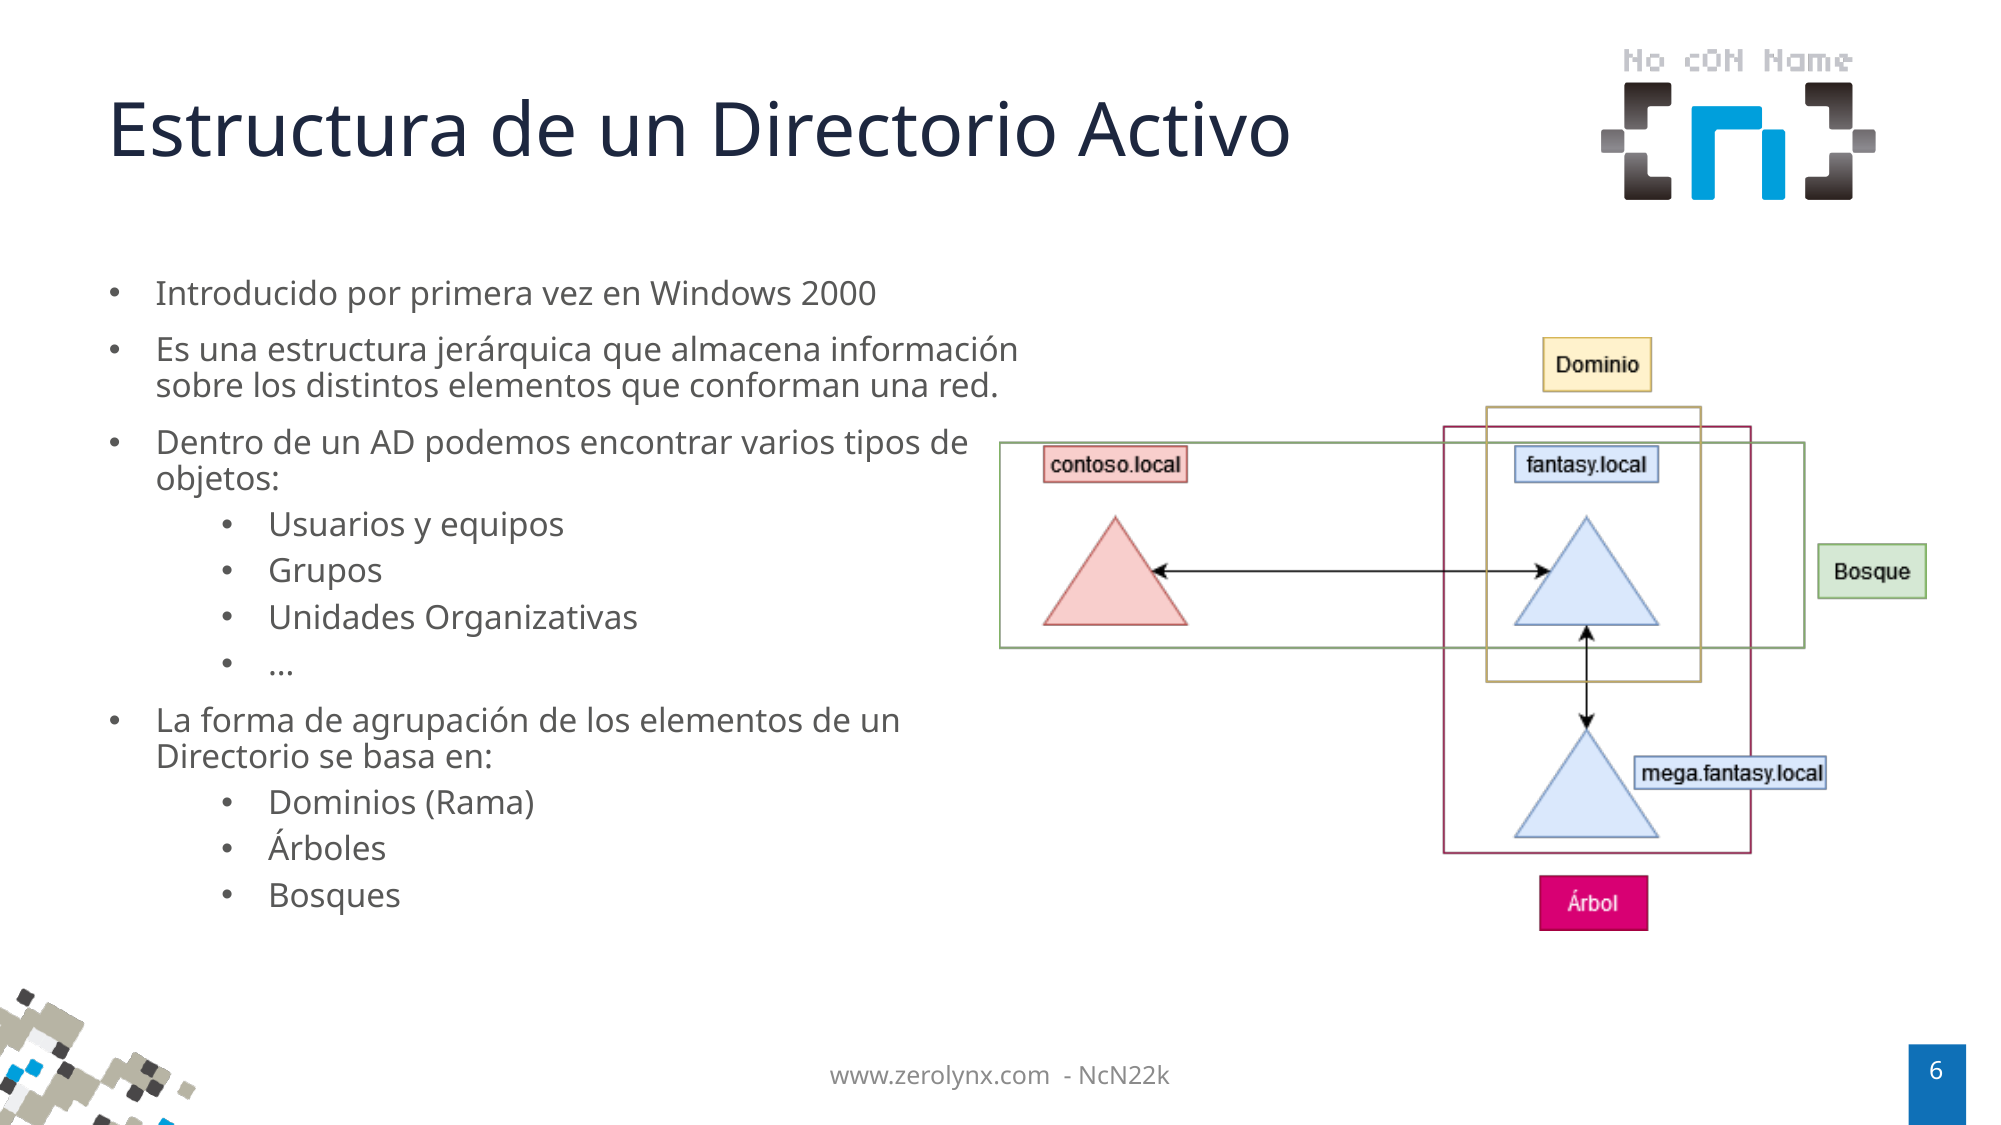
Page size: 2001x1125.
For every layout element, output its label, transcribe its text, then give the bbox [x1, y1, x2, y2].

slide_number 6 [1879, 1041, 1959, 1102]
list Introducido por primera vez en Windows 2000 Es una estructura jerárquica que almacena información sobre los distintos elementos que conforman una red. Dentro de un AD podemos encontrar varios tipos de objetos: Usuarios y equipos Grupos Unidades Organizativas … La forma de agrupación de los elementos de un Directorio se basa en: Dominios (Rama) Árboles Bosques [94, 268, 1038, 999]
picture [999, 337, 1927, 931]
footer www.zerolynx.com - NcN22k [662, 1044, 1338, 1105]
picture [0, 949, 225, 1125]
list Estructura de un Directorio Activo [93, 84, 1828, 171]
picture [1580, 40, 1898, 215]
